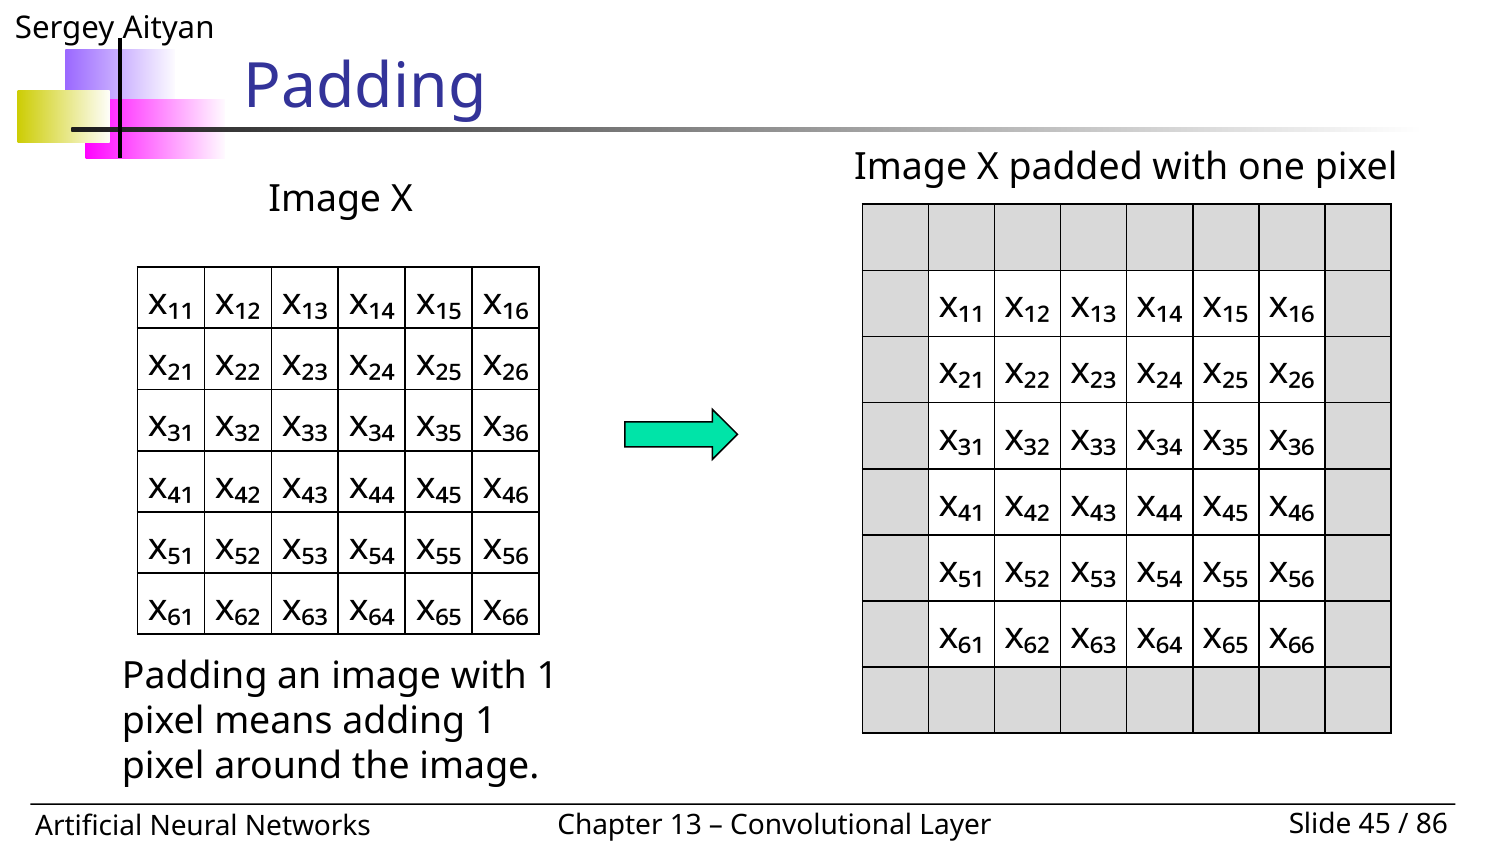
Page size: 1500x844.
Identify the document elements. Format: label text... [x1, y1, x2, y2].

table_cell [863, 668, 928, 732]
table_cell x₃₄ [1127, 403, 1192, 468]
table_cell x₃₆ [1260, 403, 1324, 468]
table_cell x₅₃ [272, 513, 337, 572]
table_cell x₆₁ [929, 602, 994, 666]
table_cell x₆₅ [1194, 602, 1258, 666]
table_cell x₅₂ [205, 513, 271, 572]
table_header [1326, 205, 1390, 270]
table_cell x₅₁ [929, 536, 994, 600]
table_cell x₄₂ [995, 470, 1060, 534]
table_cell x₃₂ [205, 390, 271, 450]
table_cell x₄₁ [929, 470, 994, 534]
table_cell x₂₅ [1194, 337, 1258, 402]
table_header [863, 205, 928, 270]
table_cell [863, 470, 928, 534]
table_cell x₆₃ [1061, 602, 1126, 666]
table_cell x₂₁ [929, 337, 994, 402]
table_cell x₅₁ [138, 513, 204, 572]
table_cell x₄₆ [473, 452, 538, 511]
table_header [929, 205, 994, 270]
table_cell x₁₃ [1061, 271, 1126, 336]
table_cell x₂₂ [205, 329, 271, 389]
table_cell x₁₂ [995, 271, 1060, 336]
table_header [995, 205, 1060, 270]
table_cell x₄₃ [1061, 470, 1126, 534]
table_header x₁₆ [473, 268, 538, 327]
table_cell x₅₄ [1127, 536, 1192, 600]
table_cell x₃₅ [406, 390, 471, 450]
table_cell x₆₃ [272, 574, 337, 633]
text_box Image X [253, 166, 442, 227]
table_cell x₃₆ [473, 390, 538, 450]
table_header [1127, 205, 1192, 270]
table_header x₁₅ [406, 268, 471, 327]
table_header x₁₃ [272, 268, 337, 327]
table_cell [1061, 668, 1126, 732]
table_cell [863, 271, 928, 336]
table_cell x₃₂ [995, 403, 1060, 468]
table_cell x₃₃ [1061, 403, 1126, 468]
table_cell [995, 668, 1060, 732]
table_cell x₆₁ [138, 574, 204, 633]
table_cell x₄₄ [1127, 470, 1192, 534]
table_header [1260, 205, 1324, 270]
table_header [1194, 205, 1258, 270]
table_cell x₅₂ [995, 536, 1060, 600]
table_cell x₂₃ [272, 329, 337, 389]
table_cell x₃₅ [1194, 403, 1258, 468]
table_header [1061, 205, 1126, 270]
table_cell x₃₁ [929, 403, 994, 468]
table_cell x₃₄ [339, 390, 404, 450]
table_cell x₂₁ [138, 329, 204, 389]
table_cell x₁₅ [1194, 271, 1258, 336]
table_cell x₃₃ [272, 390, 337, 450]
table_cell x₅₃ [1061, 536, 1126, 600]
table_header x₁₄ [339, 268, 404, 327]
table_cell [929, 668, 994, 732]
table_cell x₆₆ [473, 574, 538, 633]
table_cell x₅₅ [1194, 536, 1258, 600]
table_cell x₅₄ [339, 513, 404, 572]
table_header x₁₁ [138, 268, 204, 327]
text_box Padding an image with 1 pixel means adding 1 pixel around the image. [107, 644, 588, 794]
table_cell x₂₃ [1061, 337, 1126, 402]
table_cell [1326, 403, 1390, 468]
table_cell [1326, 536, 1390, 600]
table_cell x₅₆ [1260, 536, 1324, 600]
table_cell x₂₆ [473, 329, 538, 389]
table_cell x₄₃ [272, 452, 337, 511]
table_cell x₄₆ [1260, 470, 1324, 534]
table_cell x₂₄ [339, 329, 404, 389]
table_cell x₁₆ [1260, 271, 1324, 336]
table_cell [863, 602, 928, 666]
table_cell x₆₂ [995, 602, 1060, 666]
table_header x₁₂ [205, 268, 271, 327]
table_cell [863, 403, 928, 468]
table_cell [1326, 668, 1390, 732]
table_cell x₂₅ [406, 329, 471, 389]
text_box [624, 409, 738, 460]
table_cell x₂₂ [995, 337, 1060, 402]
table_cell x₄₁ [138, 452, 204, 511]
table_cell x₆₂ [205, 574, 271, 633]
table_cell x₂₆ [1260, 337, 1324, 402]
table_cell x₁₄ [1127, 271, 1192, 336]
table_cell x₂₄ [1127, 337, 1192, 402]
table_cell [1127, 668, 1192, 732]
table_cell x₆₆ [1260, 602, 1324, 666]
table_cell x₃₁ [138, 390, 204, 450]
table_cell x₄₅ [1194, 470, 1258, 534]
text_box Image X padded with one pixel [839, 134, 1415, 194]
table_cell x₅₅ [406, 513, 471, 572]
table_cell x₄₄ [339, 452, 404, 511]
table_cell x₆₅ [406, 574, 471, 633]
table_cell [1326, 470, 1390, 534]
table_cell x₅₆ [473, 513, 538, 572]
table_cell x₆₄ [1127, 602, 1192, 666]
table_cell [1326, 337, 1390, 402]
table_cell [1194, 668, 1258, 732]
table_cell [1260, 668, 1324, 732]
table_cell [863, 536, 928, 600]
table_cell x₄₅ [406, 452, 471, 511]
table_cell [863, 337, 928, 402]
table_cell x₆₄ [339, 574, 404, 633]
table_cell x₁₁ [929, 271, 994, 336]
table_cell [1326, 271, 1390, 336]
table_cell x₄₂ [205, 452, 271, 511]
table_cell [1326, 602, 1390, 666]
title Padding [228, 46, 1332, 128]
